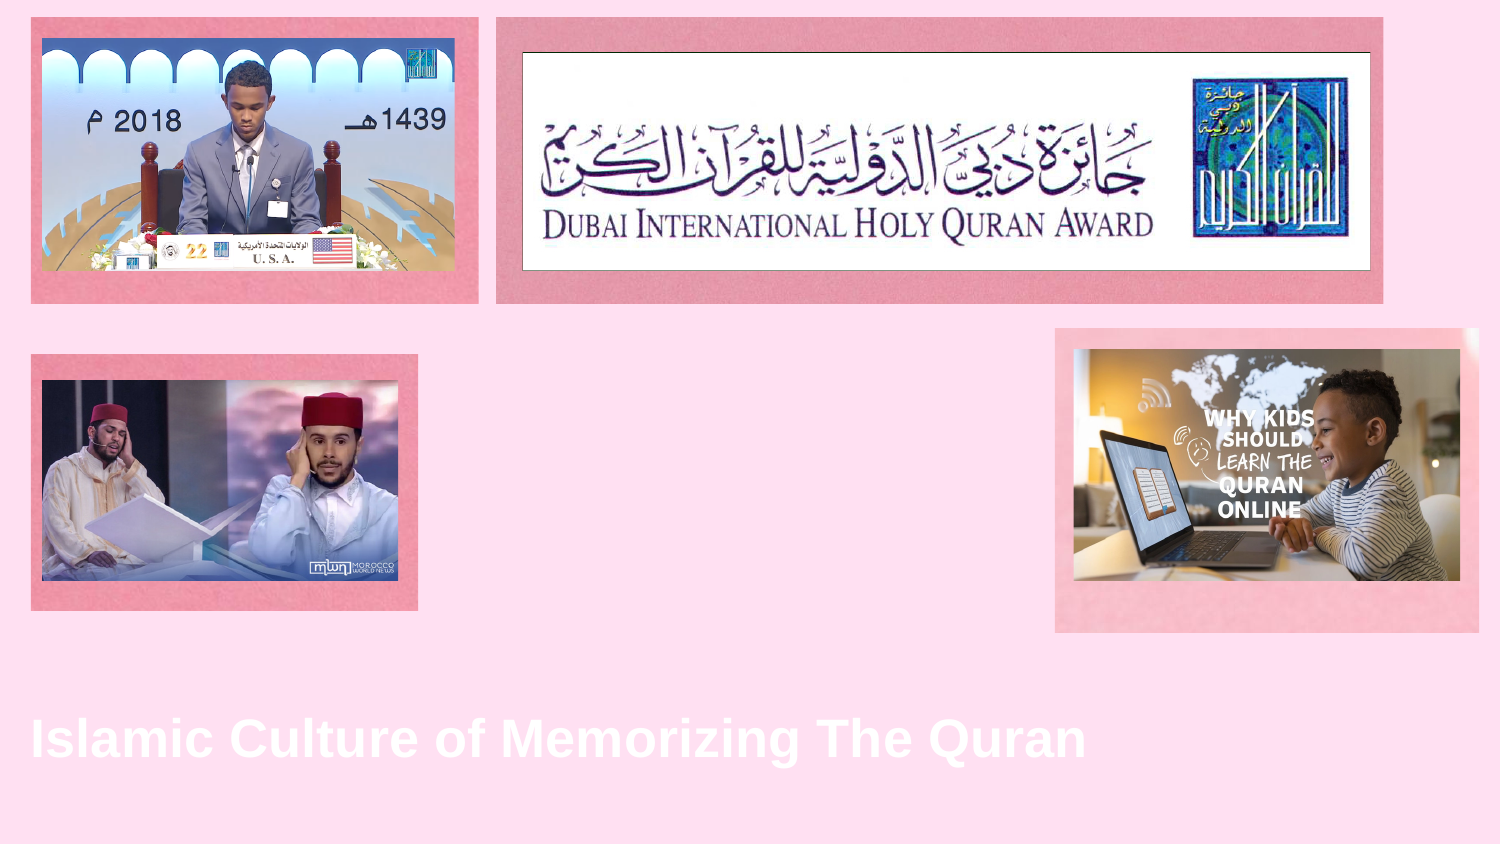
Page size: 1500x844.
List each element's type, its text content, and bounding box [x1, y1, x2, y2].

text_box [30, 354, 419, 611]
text_box [30, 17, 479, 304]
text_box [42, 38, 455, 271]
text_box [496, 17, 1384, 304]
text_box [42, 380, 399, 581]
text_box Islamic Culture of Memorizing The Quran [30, 690, 1412, 769]
text_box [522, 52, 1371, 271]
text_box [1073, 349, 1461, 581]
text_box [1054, 328, 1480, 633]
